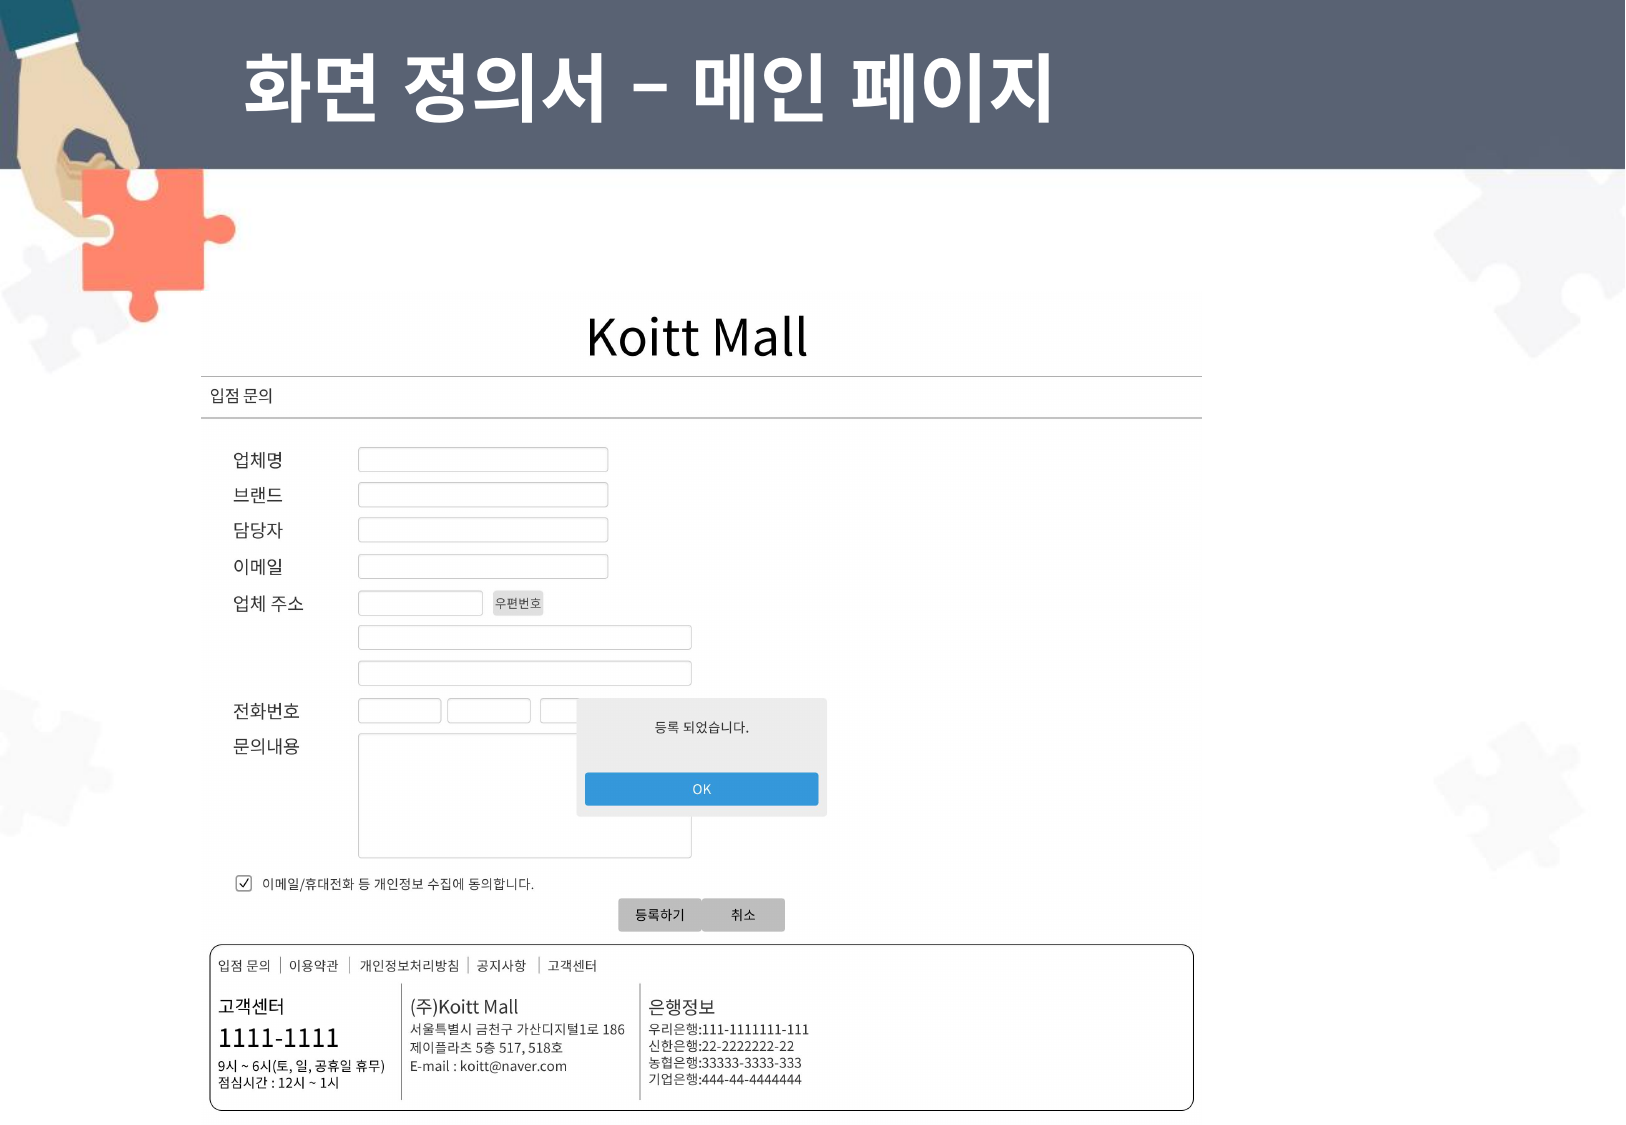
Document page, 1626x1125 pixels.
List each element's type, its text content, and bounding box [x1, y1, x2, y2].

picture [0, 0, 1625, 1125]
title 화면 정의서 – 메인 페이지 [228, 28, 1498, 157]
